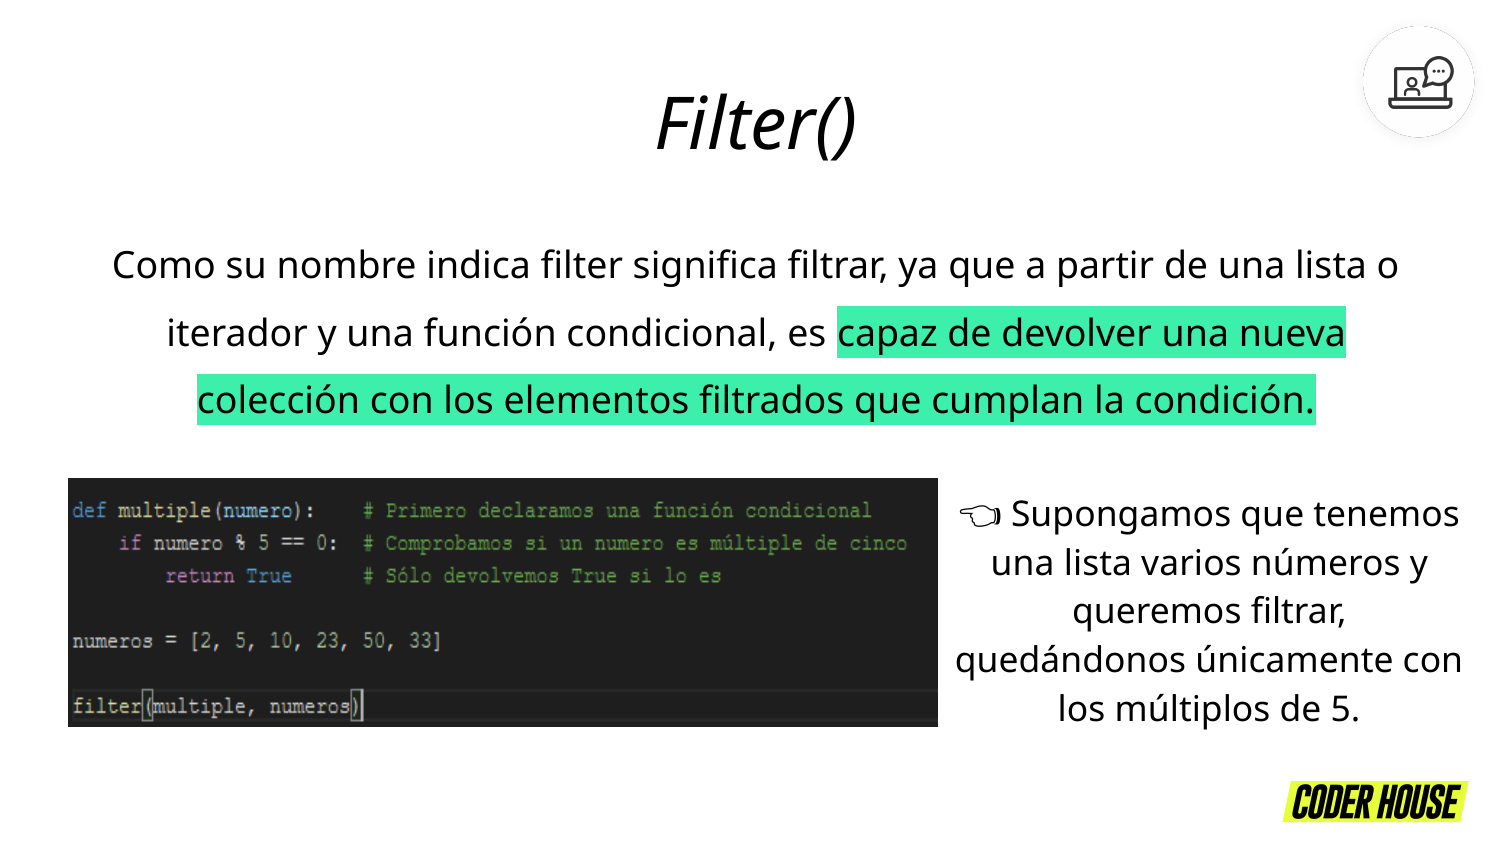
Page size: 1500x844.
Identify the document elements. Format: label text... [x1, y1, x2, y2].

picture [68, 478, 938, 727]
text_box Como su nombre indica filter significa filtrar, ya que a partir de una lista o iterador y una función condicional, es capaz de devolver una nueva colección con los elementos filtrados que cumplan la condición. [84, 203, 1429, 411]
text_box 👈 Supongamos que tenemos una lista varios números y queremos filtrar, quedándonos únicamente con los múltiplos de 5. [937, 469, 1482, 744]
text_box Filter() [420, 39, 1093, 202]
picture [1277, 773, 1474, 829]
picture [1348, 12, 1488, 152]
